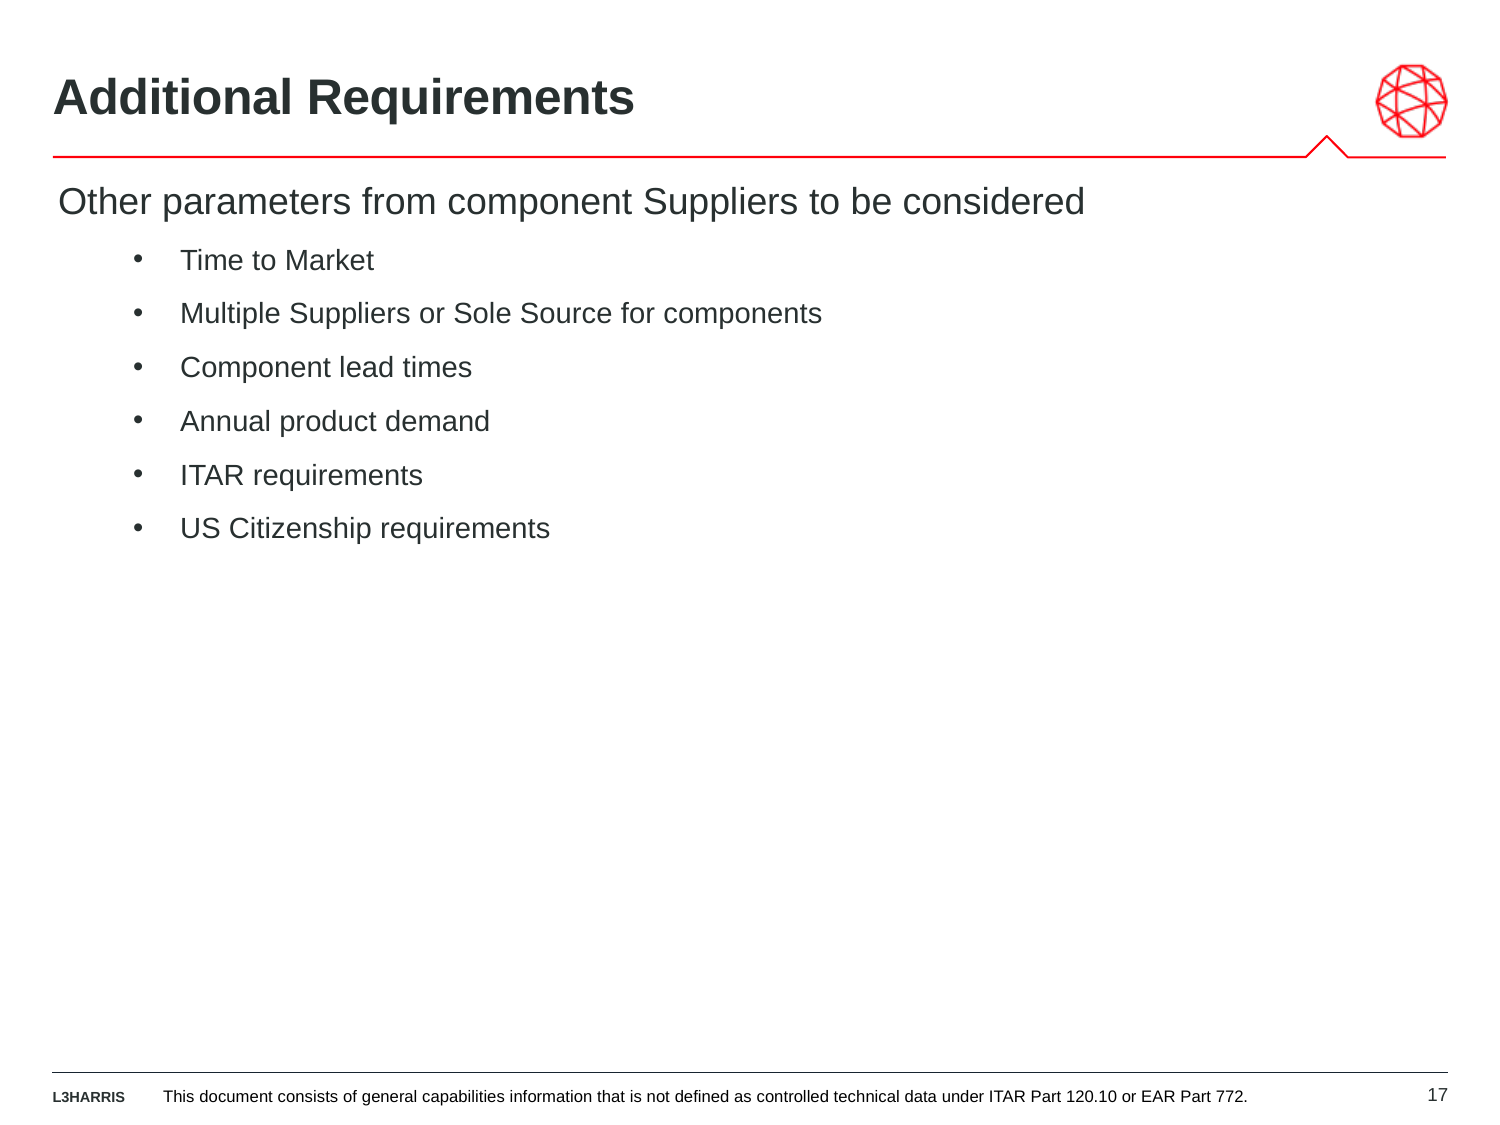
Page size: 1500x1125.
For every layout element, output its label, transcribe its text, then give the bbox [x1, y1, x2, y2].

text_box Other parameters from component Suppliers to be considered Time to Market Multiple Suppliers or Sole Source for components Component lead times Annual product demand ITAR requirements US Citizenship requirements [58, 177, 1087, 770]
title Additional Requirements [52, 47, 1215, 153]
